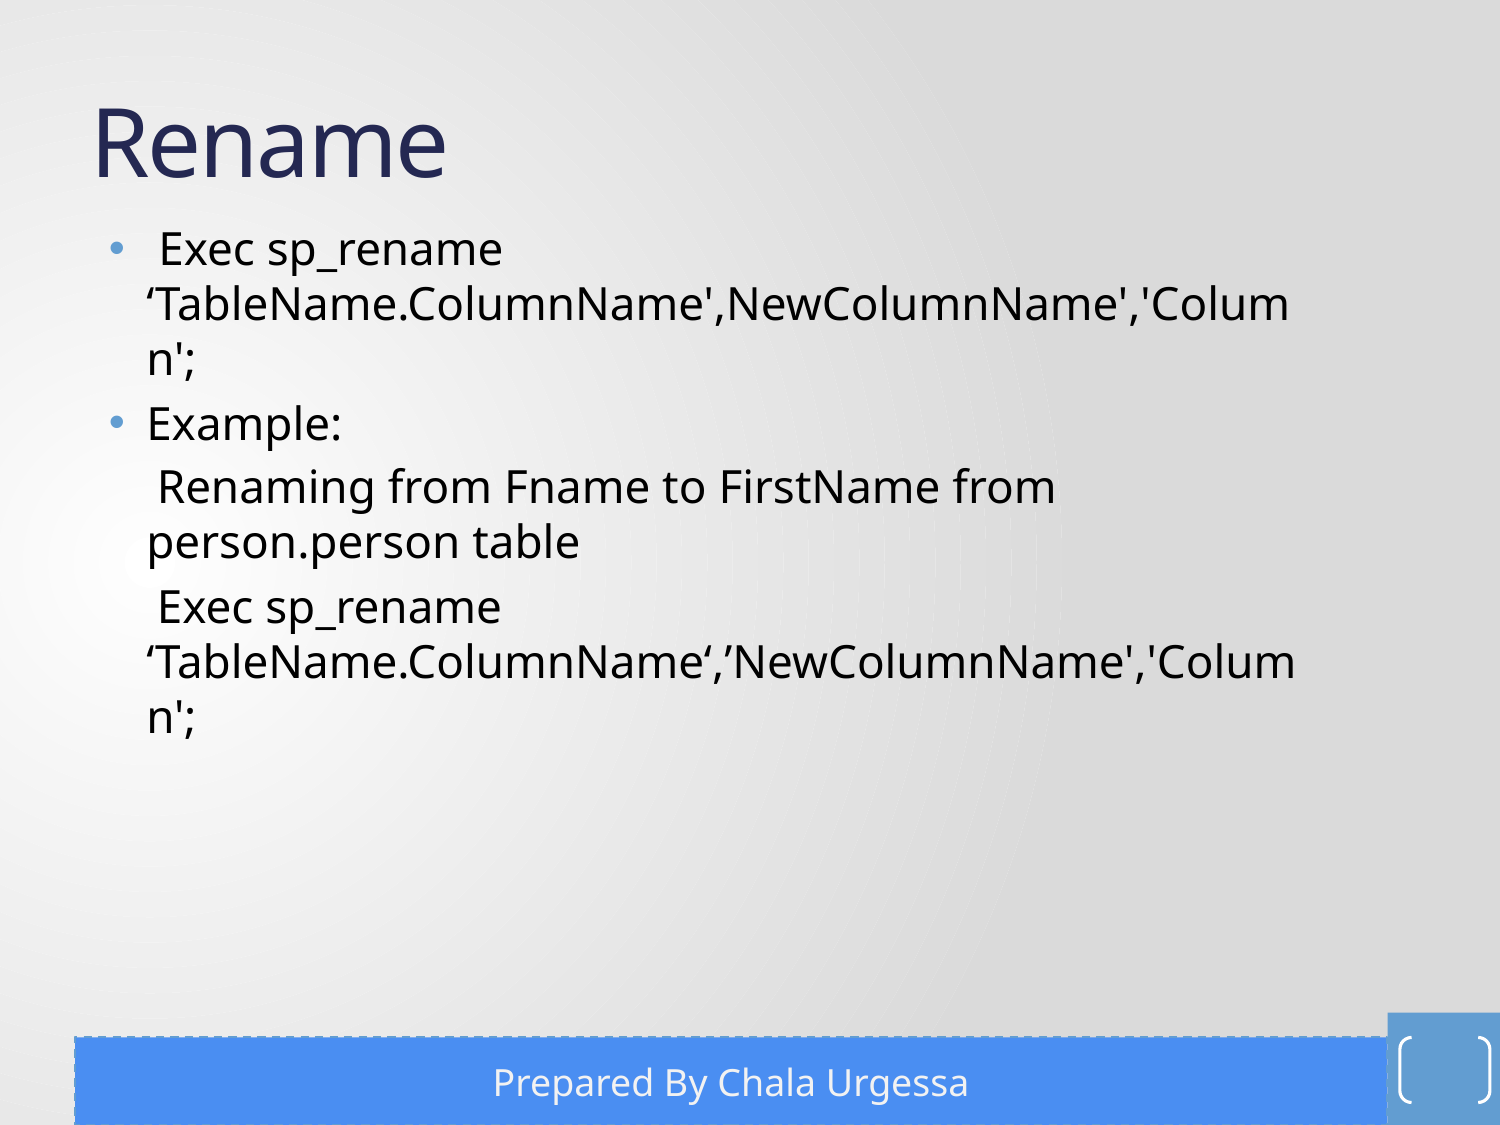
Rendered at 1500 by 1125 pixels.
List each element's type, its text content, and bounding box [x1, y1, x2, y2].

list Exec sp_rename ‘TableName.ColumnName',NewColumnName','Column'; Example: Renaming from Fname to FirstName from person.person table Exec sp_rename ‘TableName.ColumnName‘,’NewColumnName','Column'; [75, 233, 1325, 1050]
title Rename [75, 45, 1420, 233]
slide_number [1398, 1035, 1492, 1105]
